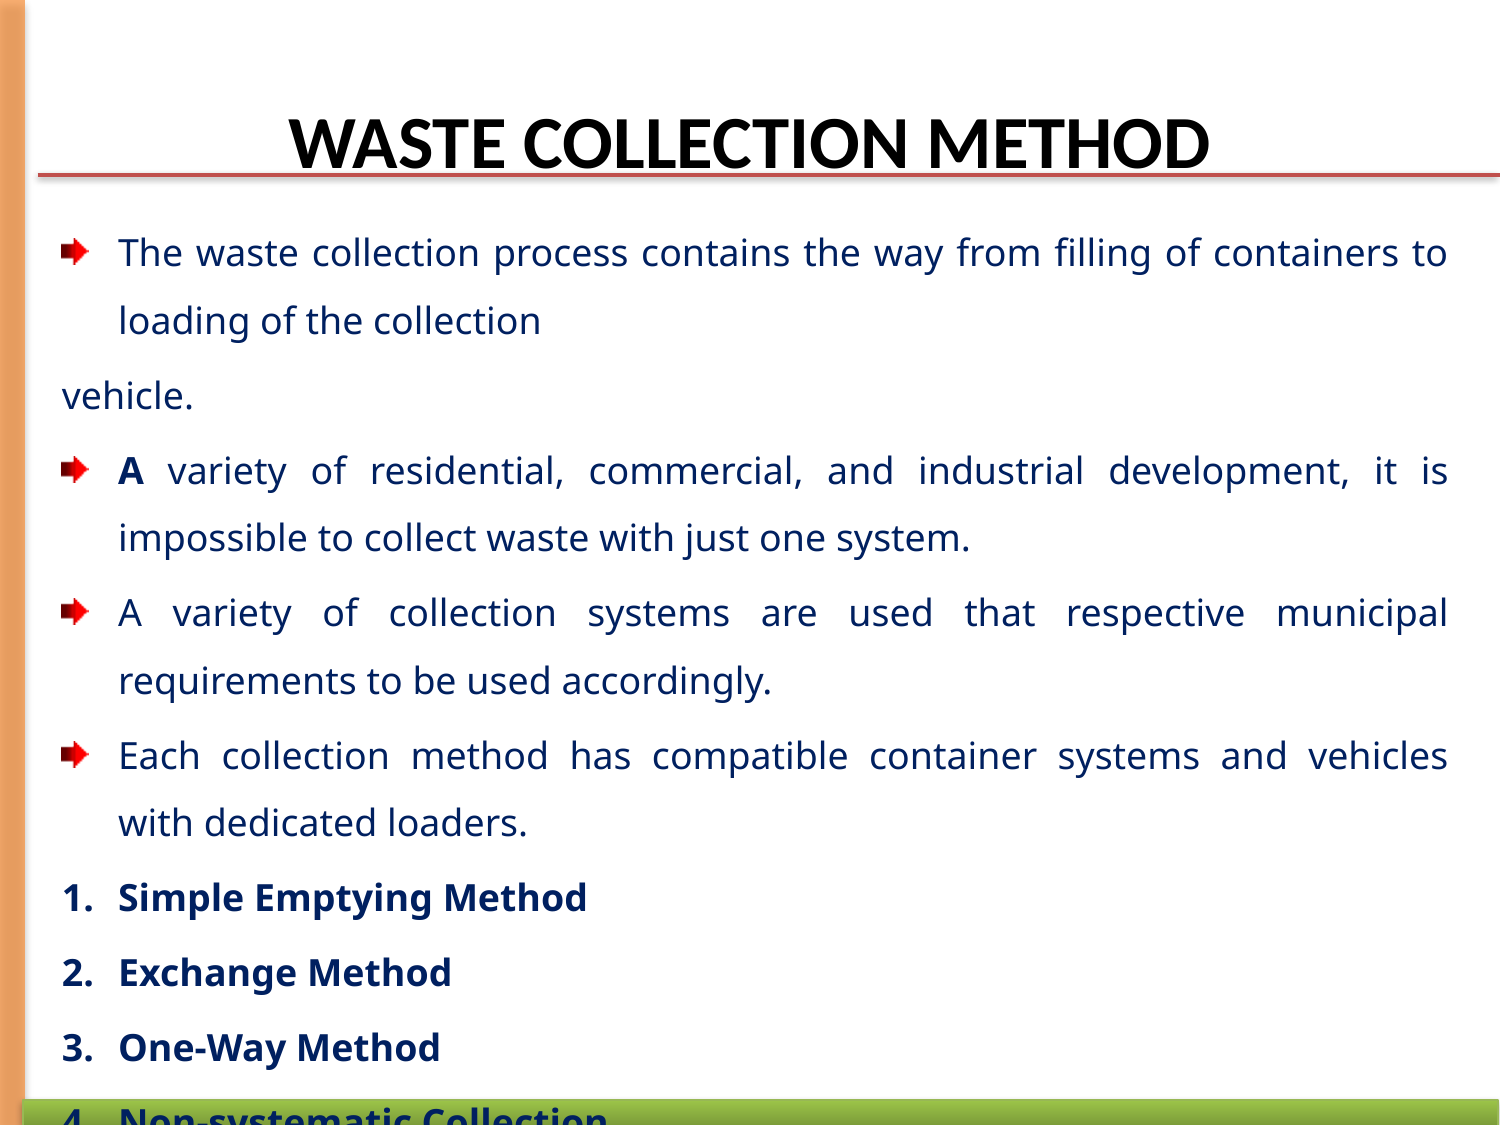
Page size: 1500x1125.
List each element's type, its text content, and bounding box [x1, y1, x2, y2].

picture [61, 456, 89, 483]
picture [61, 238, 89, 265]
picture [61, 598, 89, 625]
title WASTE COLLECTION METHOD [75, 45, 1425, 199]
picture [61, 741, 89, 768]
list The waste collection process contains the way from filling of containers to loading of the collection vehicle. A variety of residential, commercial, and industrial development, it is impossible to collect waste with just one system. A variety of collection systems are used that respective municipal requirements to be used accordingly. Each collection method has compatible container systems and vehicles with dedicated loaders. Simple Emptying Method Exchange Method One-Way Method Non-systematic Collection Special Collection Systems Other Collection Systems [46, 199, 1465, 1125]
